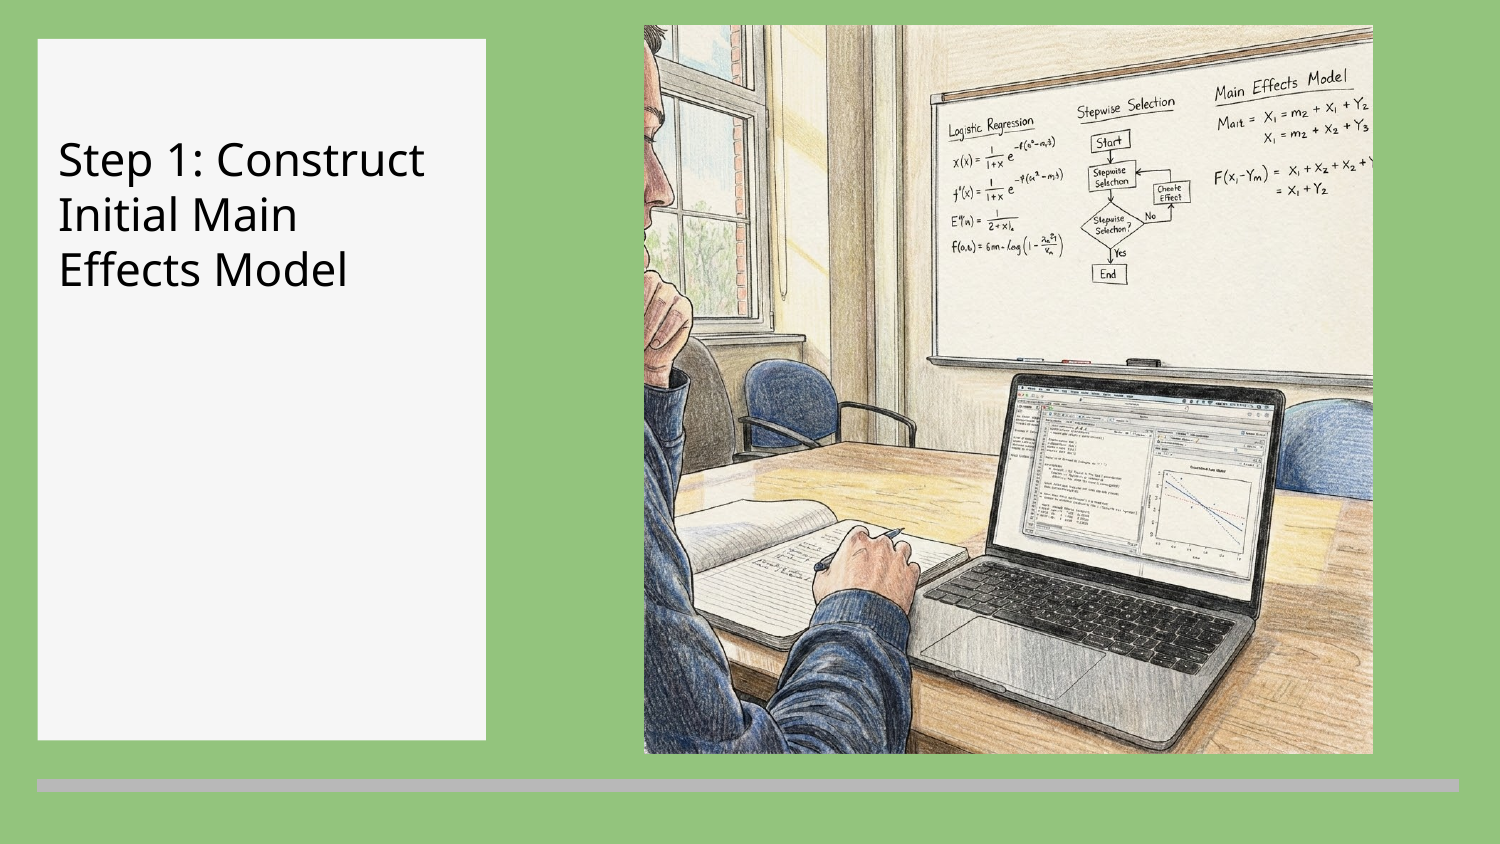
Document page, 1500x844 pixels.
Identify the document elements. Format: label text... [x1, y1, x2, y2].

subtitle Step 1: Construct Initial Main Effects Model [58, 77, 428, 297]
picture [643, 25, 1374, 755]
